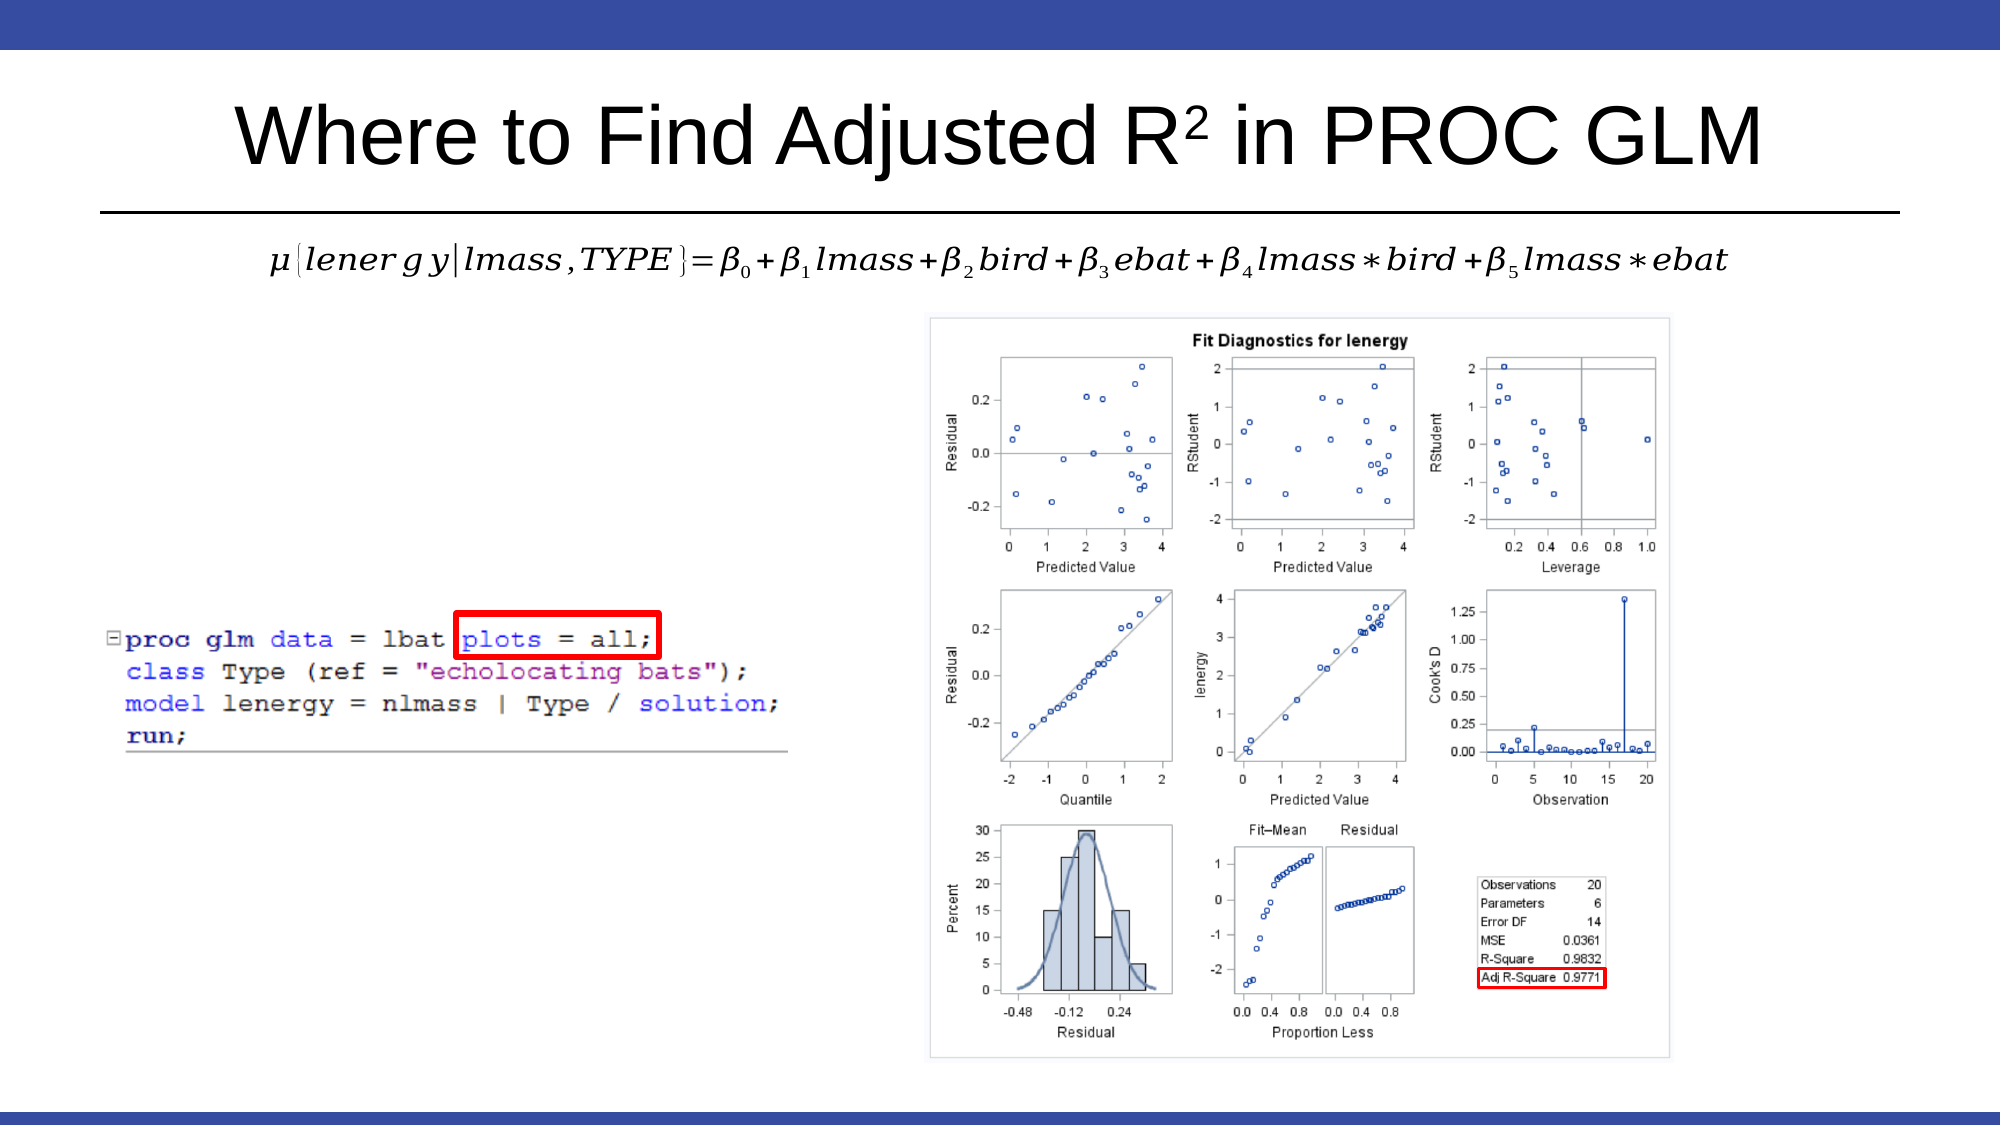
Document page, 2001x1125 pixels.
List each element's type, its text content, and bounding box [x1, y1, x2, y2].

title Where to Find Adjusted R2 in PROC GLM [99, 37, 1900, 225]
picture [99, 613, 788, 763]
picture [924, 312, 1674, 1063]
